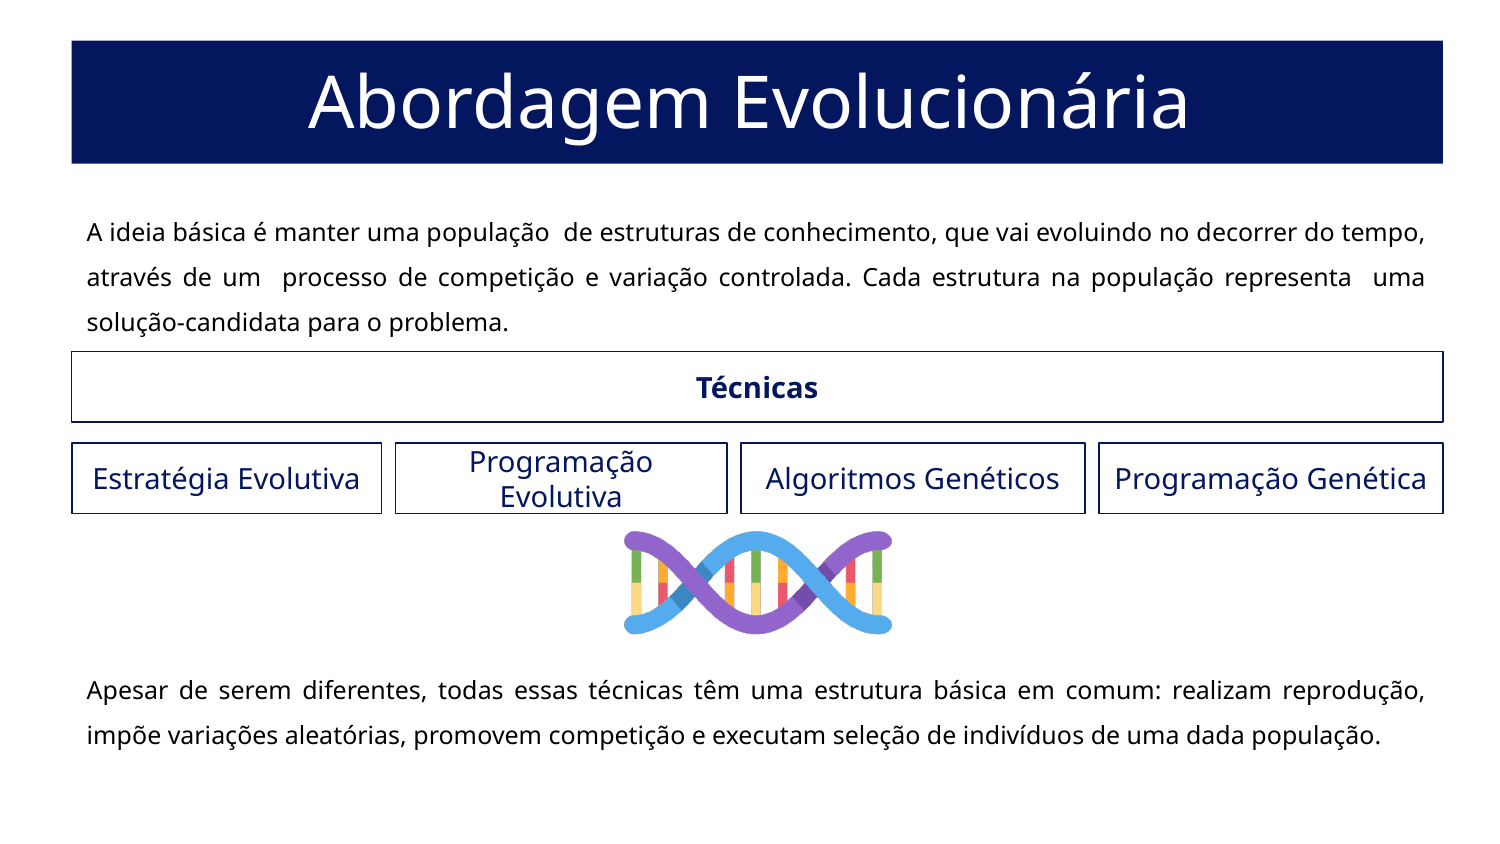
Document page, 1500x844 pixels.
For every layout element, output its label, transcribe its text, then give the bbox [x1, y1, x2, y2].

text_box Algoritmos Genéticos [800, 443, 1085, 514]
text_box Estratégia Evolutiva [71, 443, 382, 514]
title Abordagem Evolucionária [51, 40, 1449, 164]
text_box Técnicas [71, 351, 1443, 422]
text_box A ideia básica é manter uma população de estruturas de conhecimento, que vai evoluindo no decorrer do tempo, através de um processo de competição e variação controlada. Cada estrutura na população representa uma solução-candidata para o problema. [71, 186, 1443, 351]
text_box Apesar de serem diferentes, todas essas técnicas têm uma estrutura básica em comum: realizam reprodução, impõe variações aleatórias, promovem competição e executam seleção de indivíduos de uma dada população. [71, 644, 1443, 765]
text_box Programação Genética [1098, 443, 1443, 514]
text_box Programação Evolutiva [395, 443, 716, 514]
picture [578, 403, 937, 763]
